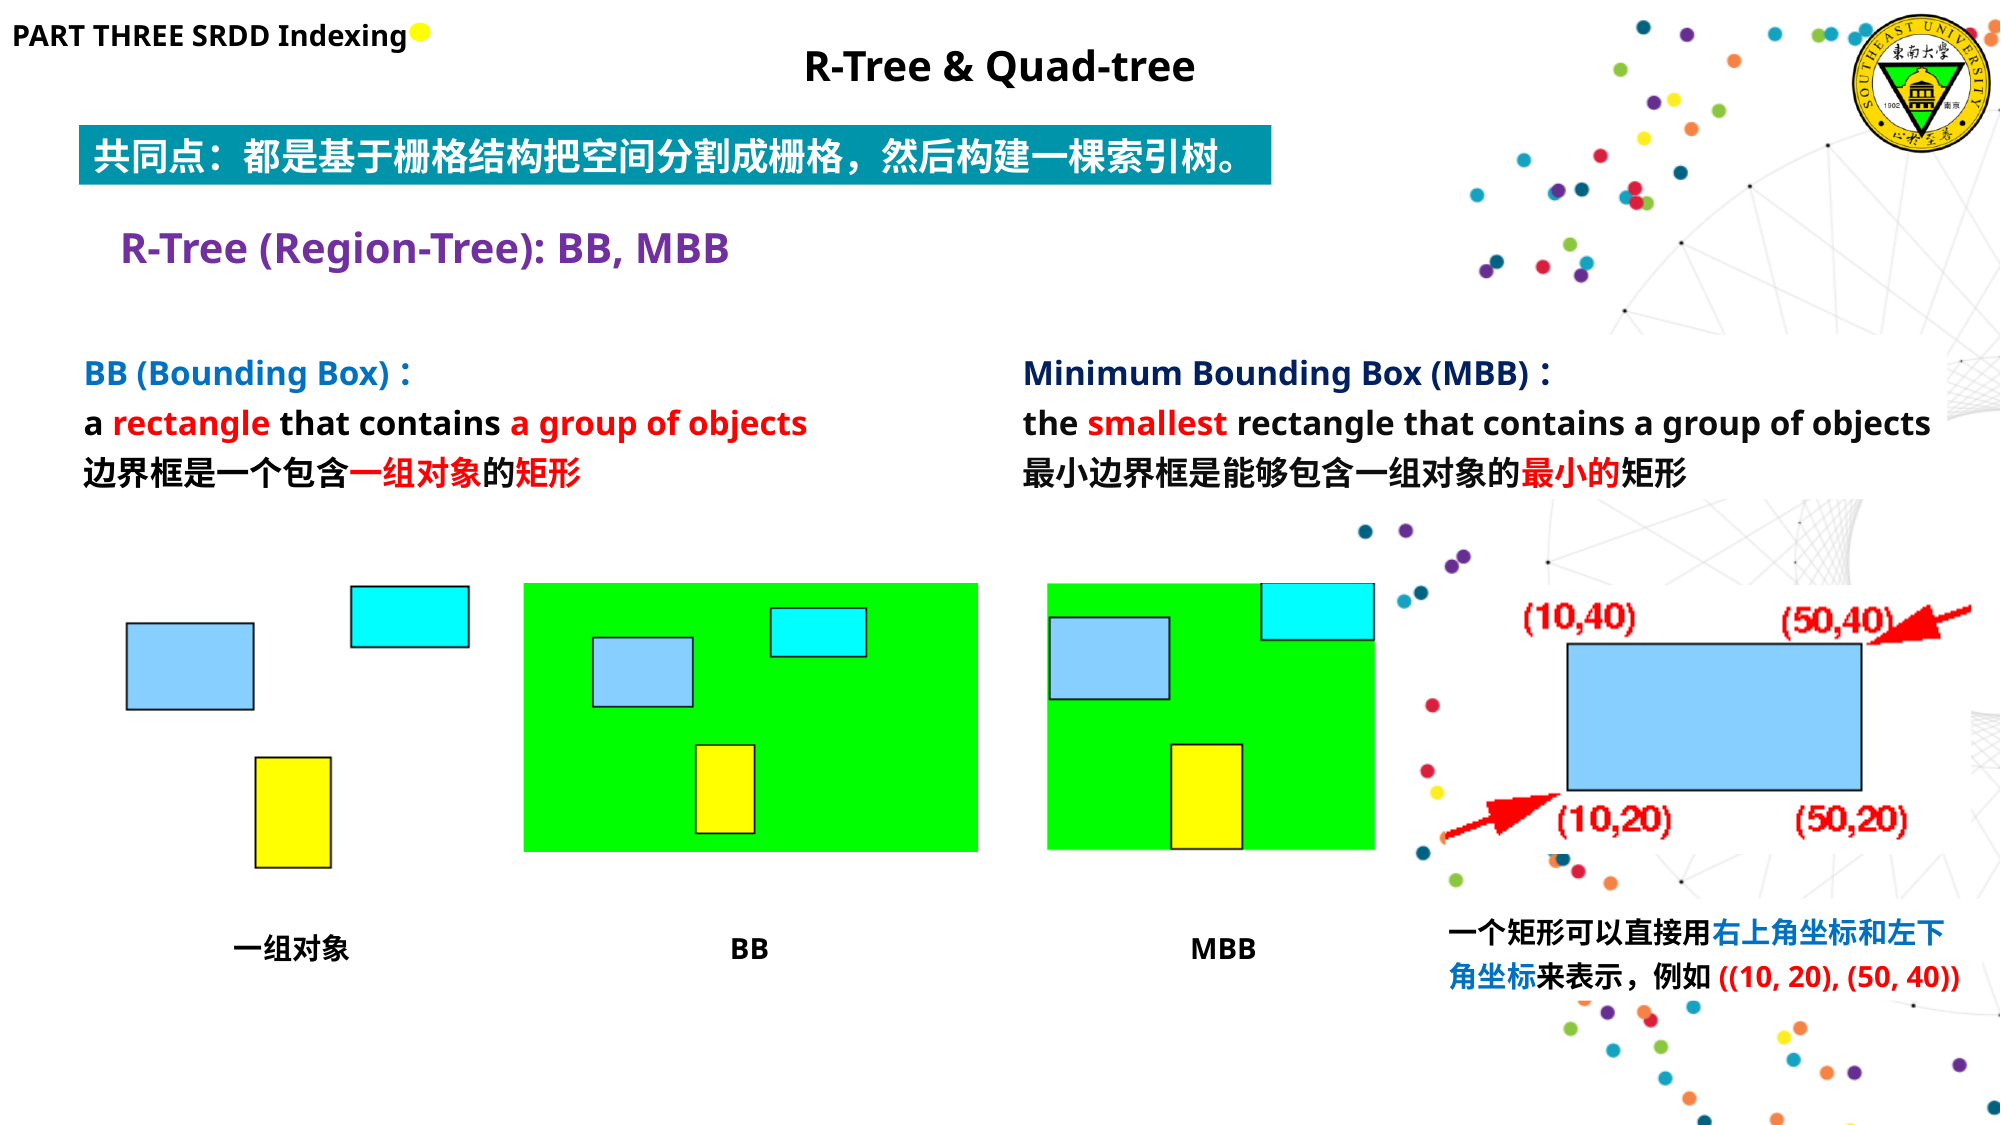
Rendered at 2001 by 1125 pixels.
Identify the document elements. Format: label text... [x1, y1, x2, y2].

text_box BB [715, 923, 785, 973]
text_box PART THREE SRDD Indexing [0, 9, 423, 60]
text_box 一组对象 [219, 923, 366, 973]
picture [113, 566, 472, 869]
text_box 一个矩形可以直接用右上角坐标和左下角坐标来表示，例如((10, 20), (50, 40)) [1433, 898, 1983, 1001]
text_box Minimum Bounding Box (MBB)： the smallest rectangle that contains a group of objects 最小边界框是能够包含一组对象的最小的矩形 [1007, 334, 1948, 500]
text_box R-Tree (Region-Tree): BB, MBB [105, 213, 746, 279]
text_box MBB [1175, 923, 1273, 973]
picture [1046, 0, 2000, 1125]
text_box 共同点：都是基于栅格结构把空间分割成栅格，然后构建一棵索引树。 [79, 125, 1272, 185]
text_box BB (Bounding Box)： a rectangle that contains a group of objects 边界框是一个包含一组对象的矩形 [68, 335, 907, 500]
text_box R-Tree & Quad-tree [788, 31, 1212, 97]
picture [523, 583, 979, 852]
text_box [408, 21, 432, 43]
